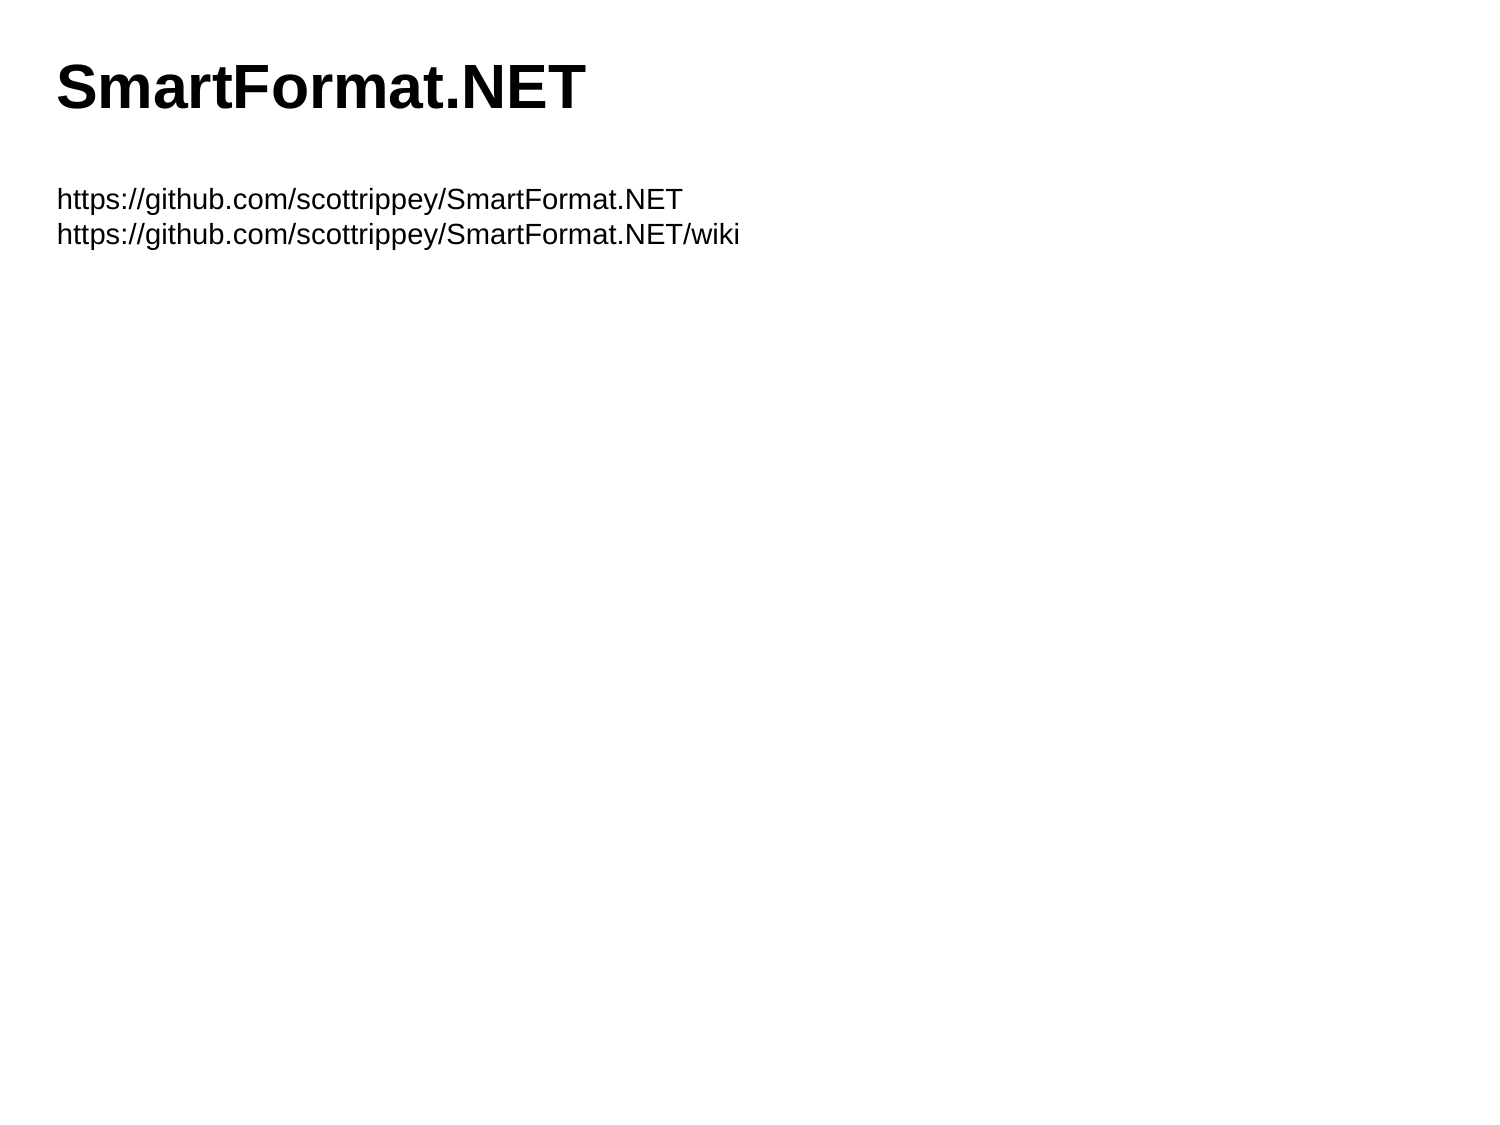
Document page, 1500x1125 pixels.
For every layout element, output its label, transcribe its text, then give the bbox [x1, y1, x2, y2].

text_box SmartFormat.NET [41, 30, 1216, 128]
text_box https://github.com/scottrippey/SmartFormat.NET https://github.com/scottrippey/SmartFormat.NET/wiki [42, 172, 793, 258]
